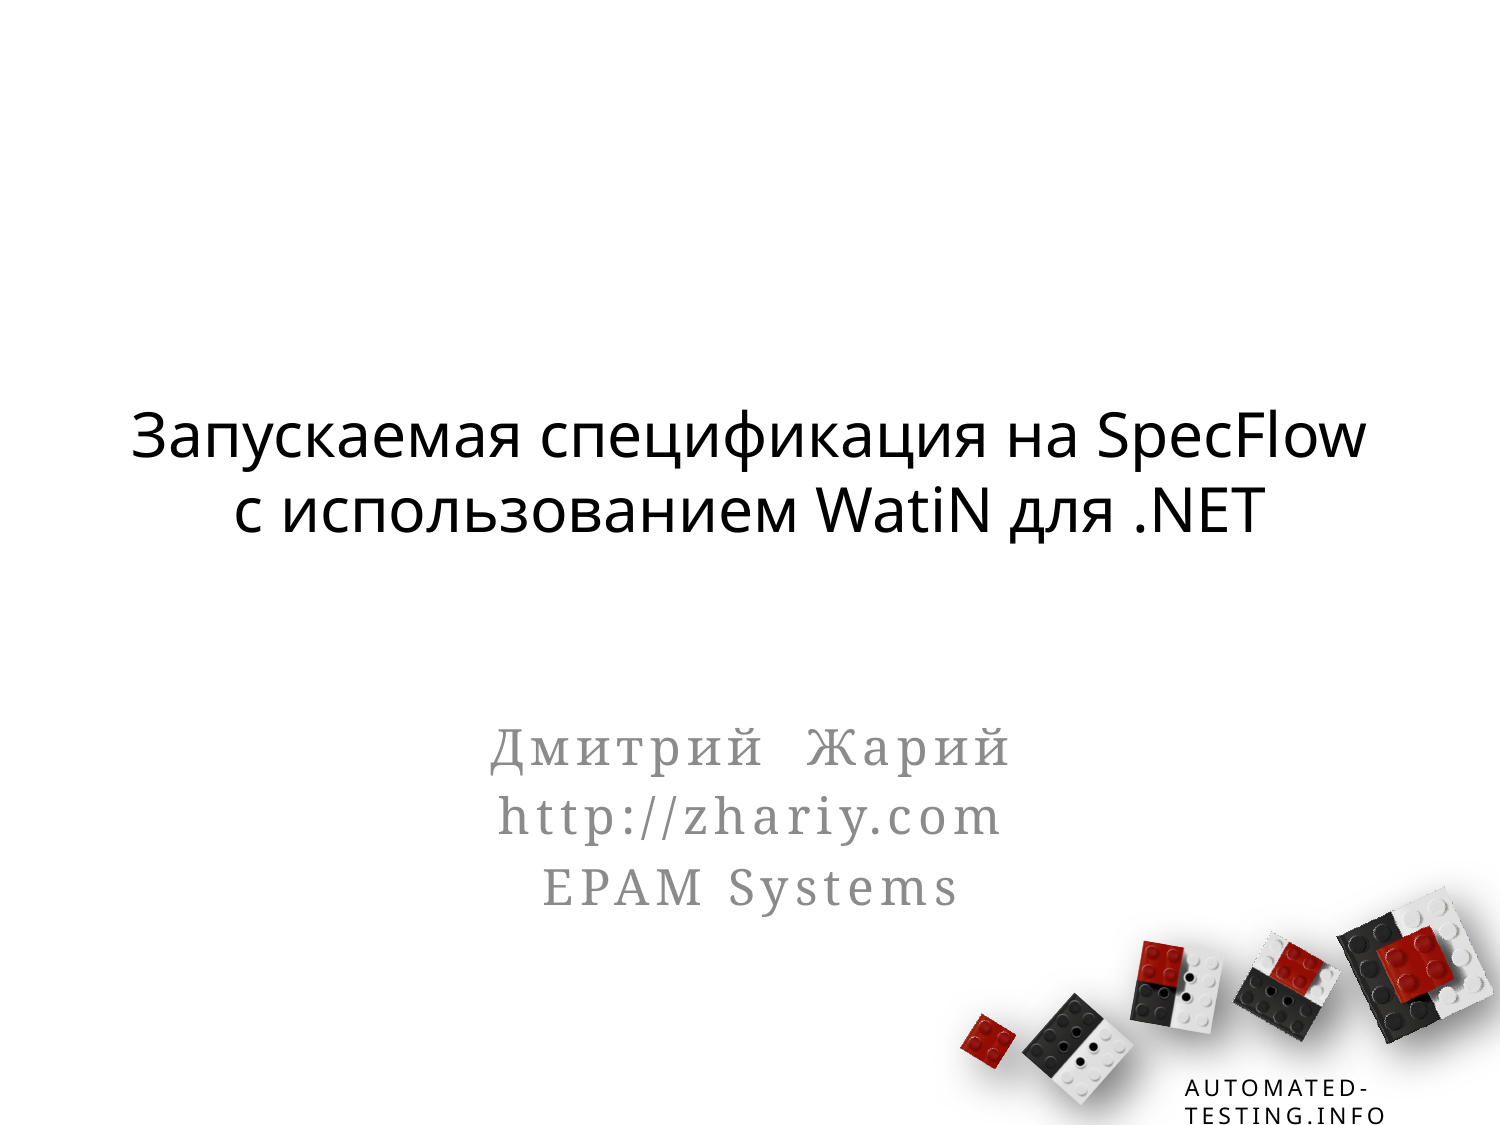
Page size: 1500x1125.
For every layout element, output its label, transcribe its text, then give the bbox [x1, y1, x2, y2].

picture [1336, 887, 1494, 1044]
picture [960, 1014, 1016, 1069]
picture [1022, 993, 1133, 1104]
picture [1232, 932, 1341, 1042]
title Запускаемая спецификация на SpecFlow с использованием WatiN для .NET [112, 349, 1388, 591]
subtitle Дмитрий Жарий http://zhariy.com EPAM Systems [225, 637, 1275, 925]
picture [1130, 941, 1223, 1033]
